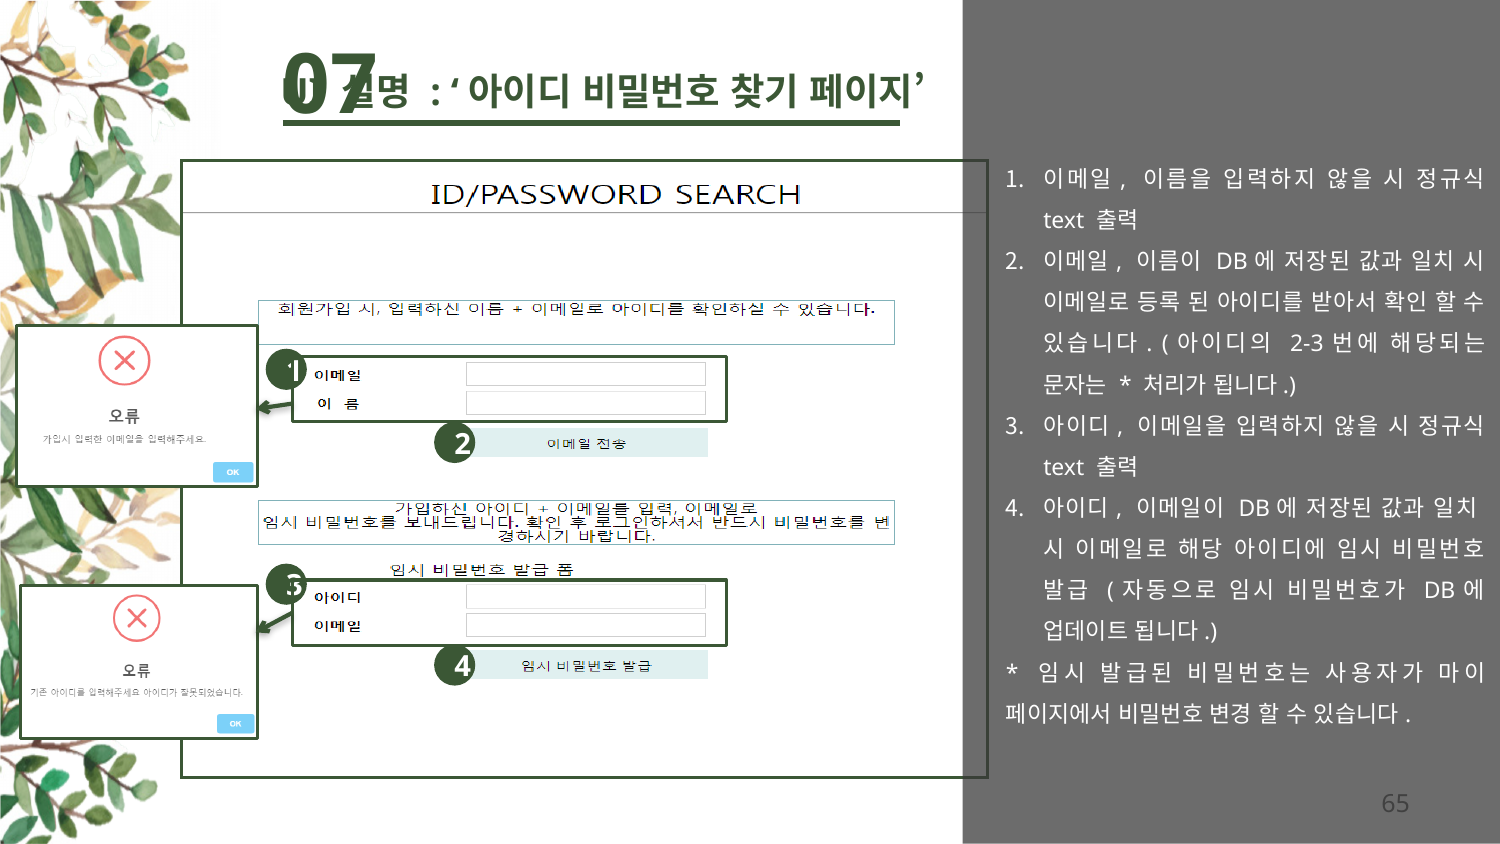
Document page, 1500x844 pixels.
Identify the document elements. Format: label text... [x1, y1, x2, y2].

text_box 07 [268, 22, 915, 60]
text_box 07 [268, 121, 915, 138]
text_box [961, 0, 1500, 844]
text_box 이메일, 이름을 입력하지 않을 시 정규식 text 출력 이메일, 이름이 DB에 저장된 값과 일치 시 이메일로 등록 된 아이디를 받아서 확인 할 수 있습니다. (아이디의 2-3번에 해당되는 문자는 * 처리가 됩니다.) 아이디, 이메일을 입력하지 않을 시 정규식 text 출력 아이디, 이메일이 DB에 저장된 값과 일치 시 이메일로 해당 아이디에 임시 비밀번호 발급 (자동으로 임시 비밀번호가 DB에 업데이트 됩니다.) * 임시 발급된 비밀번호는 사용자가 마이 페이지에서 비밀번호 변경 할 수 있습니다. [991, 143, 1500, 735]
text_box UI 설명 : ‘아이디 비밀번호 찾기 페이지’ [265, 60, 1152, 121]
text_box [255, 612, 293, 633]
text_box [255, 403, 293, 410]
picture [0, 1, 987, 843]
